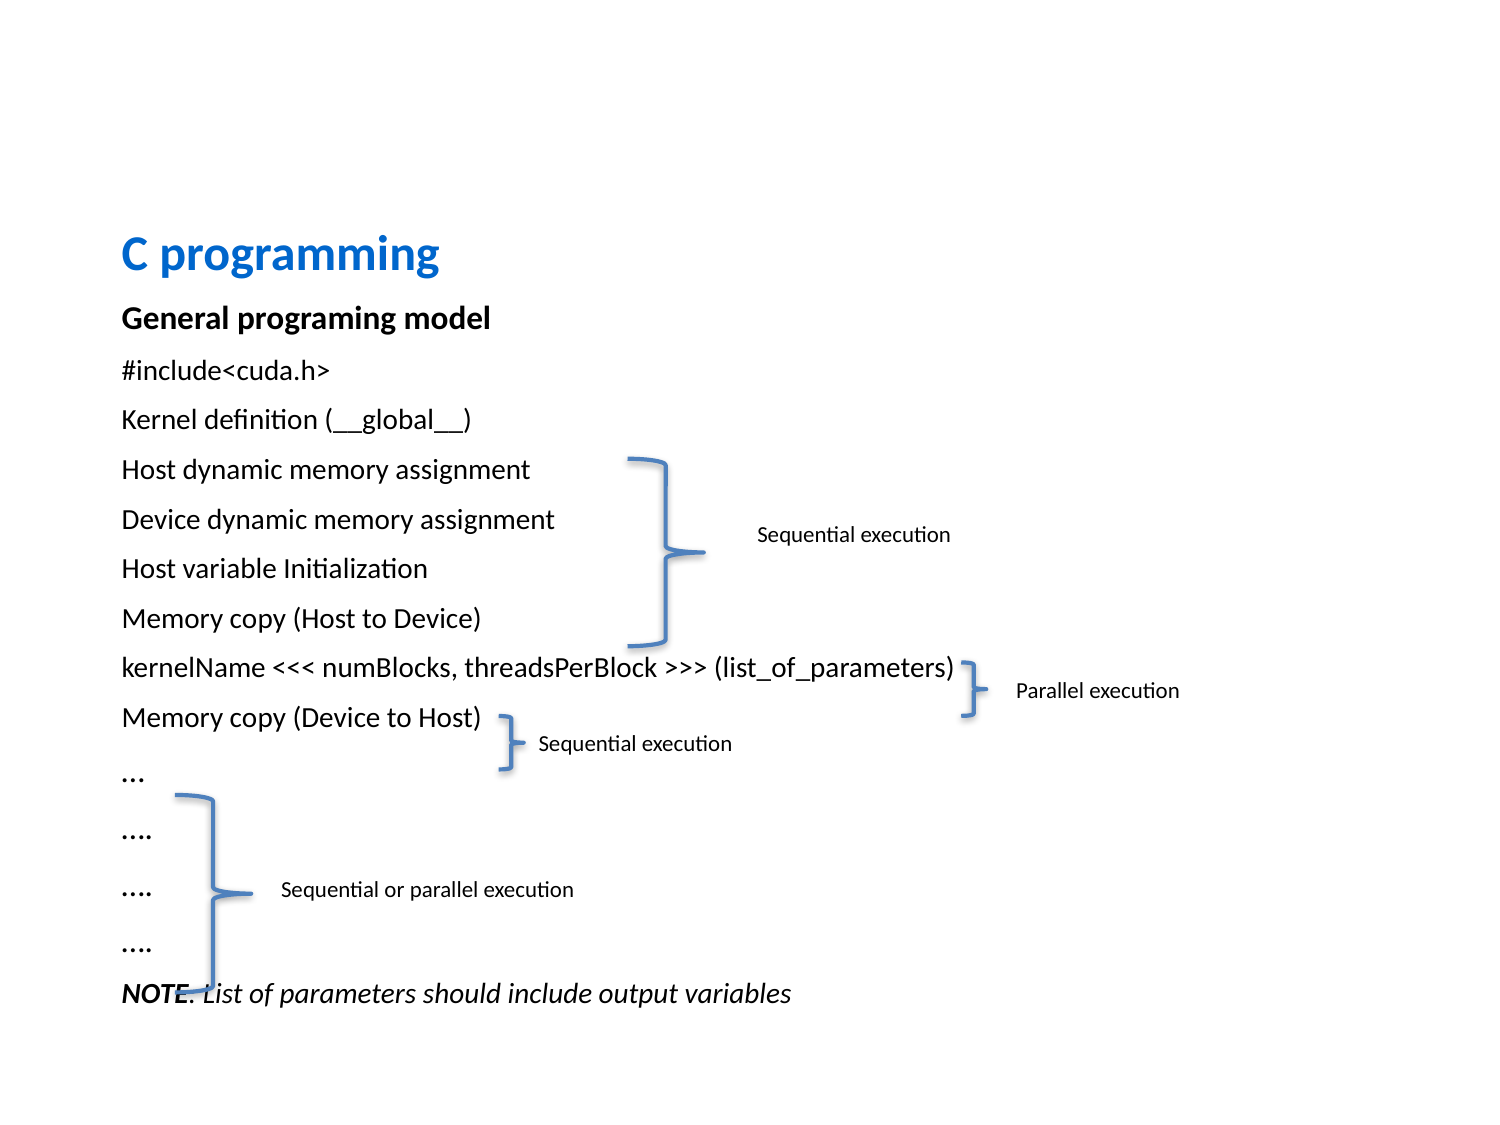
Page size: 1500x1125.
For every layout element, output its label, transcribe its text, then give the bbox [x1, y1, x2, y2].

text_box [961, 660, 989, 718]
text_box Sequential execution [742, 512, 1180, 555]
text_box [627, 456, 706, 649]
text_box C programming General programing model #include<cuda.h> Kernel definition (__global__) Host dynamic memory assignment Device dynamic memory assignment Host variable Initialization Memory copy (Host to Device) kernelName <<< numBlocks, threadsPerBlock >>> (list_of_parameters) Memory copy (Device to Host) … …. …. …. NOTE: List of parameters should include output variables [106, 212, 1002, 1017]
text_box [174, 792, 254, 995]
text_box Parallel execution [1001, 668, 1439, 711]
text_box [498, 713, 526, 772]
text_box Sequential or parallel execution [266, 867, 704, 910]
text_box Sequential execution [523, 721, 962, 764]
